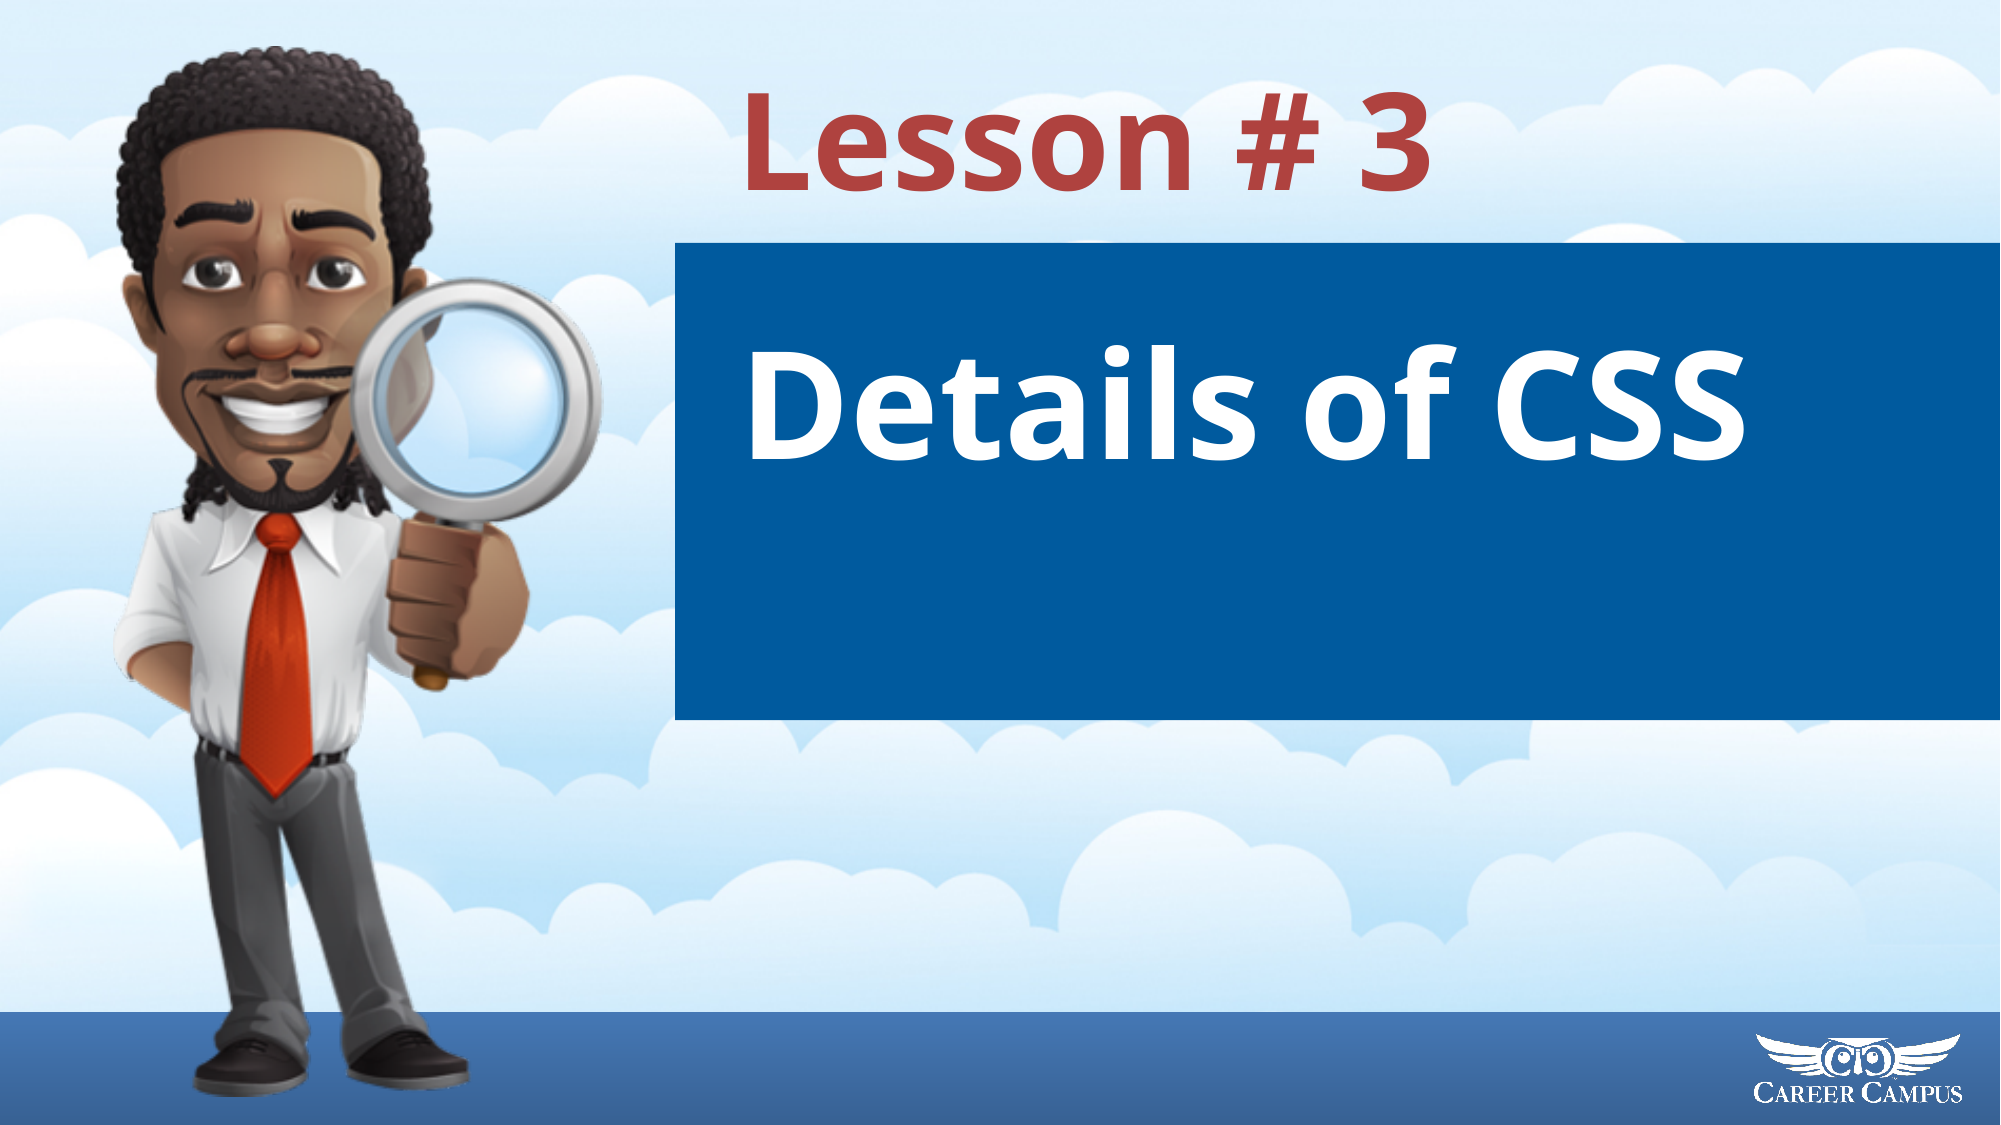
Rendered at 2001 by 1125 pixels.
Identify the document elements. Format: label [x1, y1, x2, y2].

picture [112, 45, 604, 1097]
text_box [0, 0, 2000, 1125]
